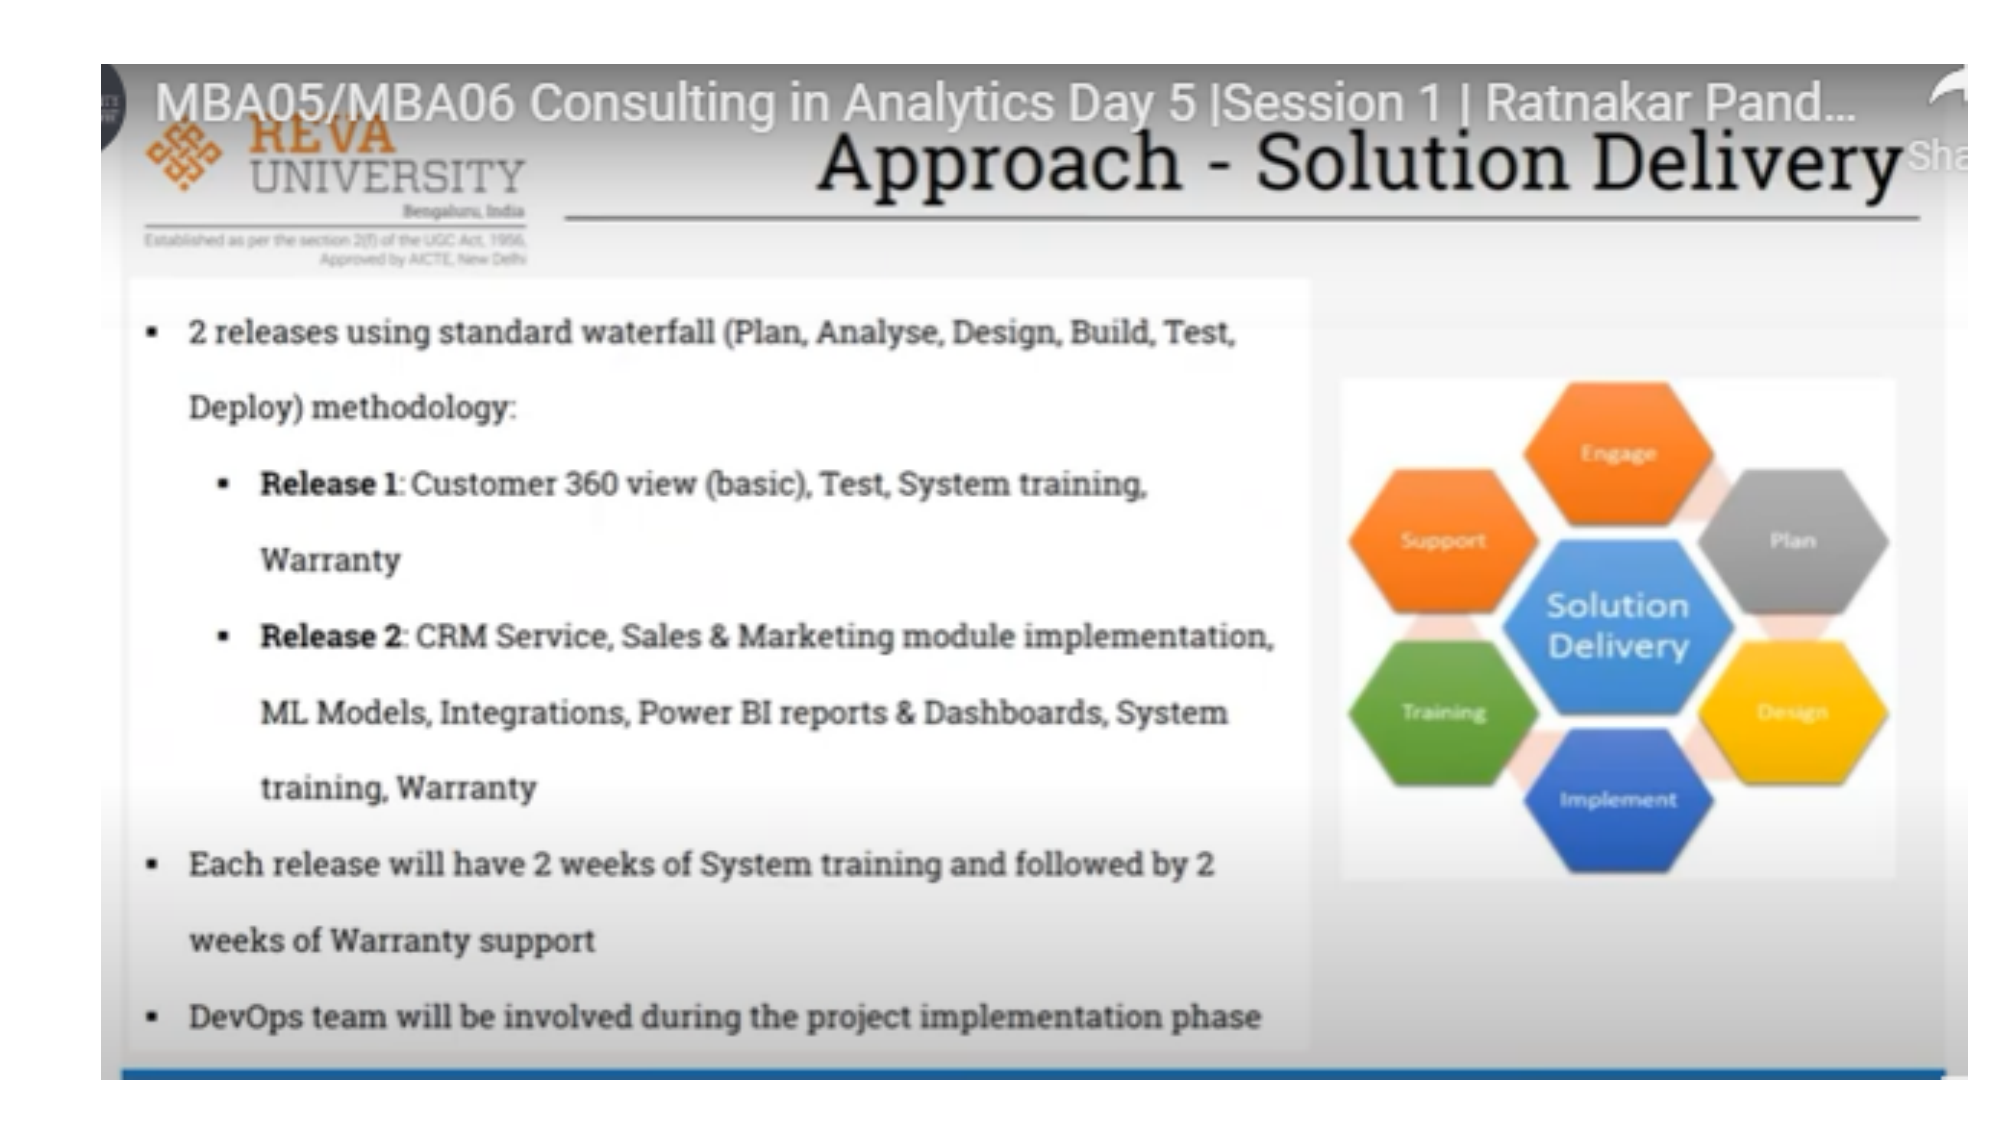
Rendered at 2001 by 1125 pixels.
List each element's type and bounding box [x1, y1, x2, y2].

picture [101, 64, 1968, 1080]
